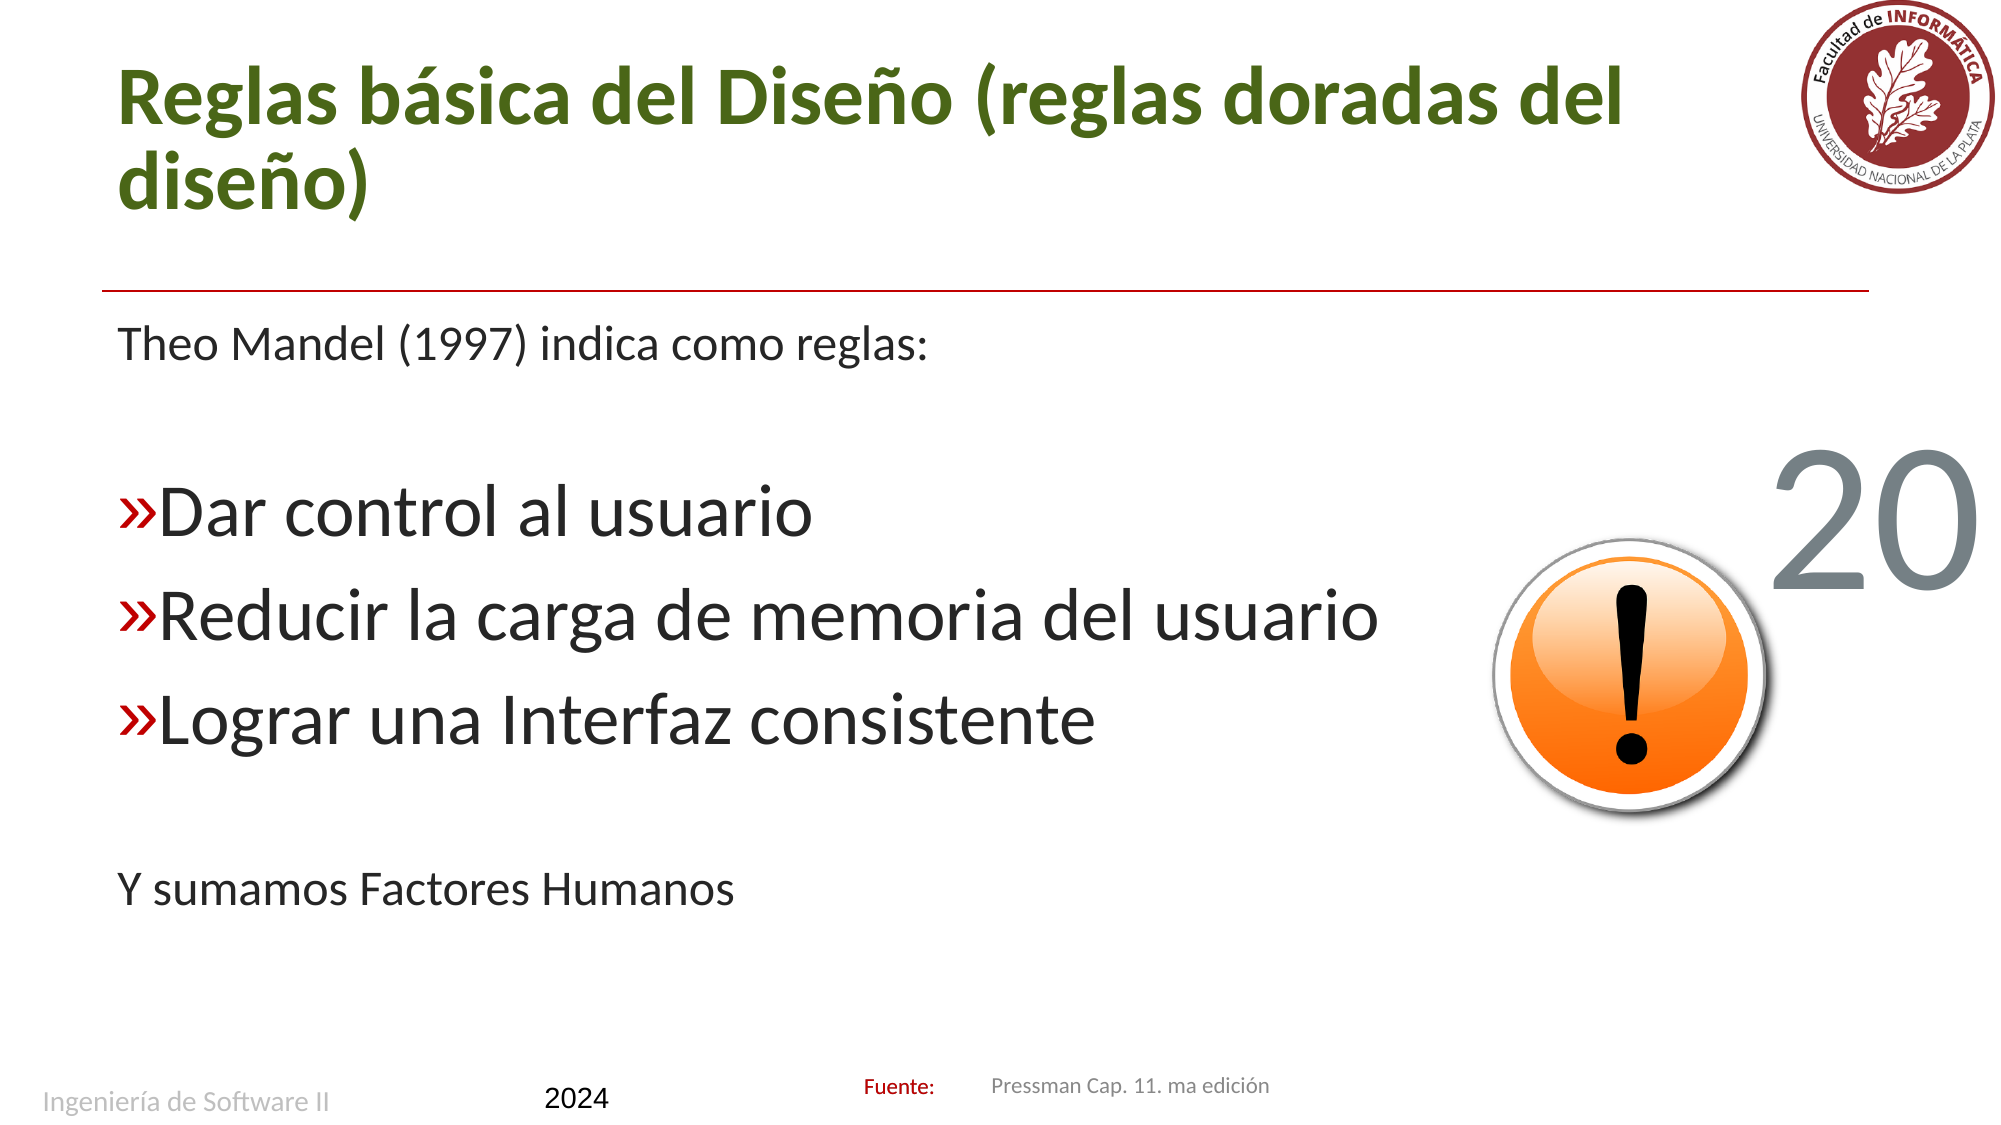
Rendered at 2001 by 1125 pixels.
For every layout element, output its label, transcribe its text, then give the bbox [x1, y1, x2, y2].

list Pressman Cap. 11. ma edición [976, 1067, 1332, 1118]
list Theo Mandel (1997) indica como reglas: Dar control al usuario Reducir la carga de memoria del usuario Lograr una Interfaz consistente Y sumamos Factores Humanos [102, 312, 1709, 1047]
picture [1487, 531, 1783, 827]
footer Ingeniería de Software II [27, 1075, 382, 1111]
slide_number 20 [1709, 467, 1998, 640]
title Reglas básica del Diseño (reglas doradas del diseño) [102, 48, 1747, 235]
picture [1801, 0, 2000, 195]
